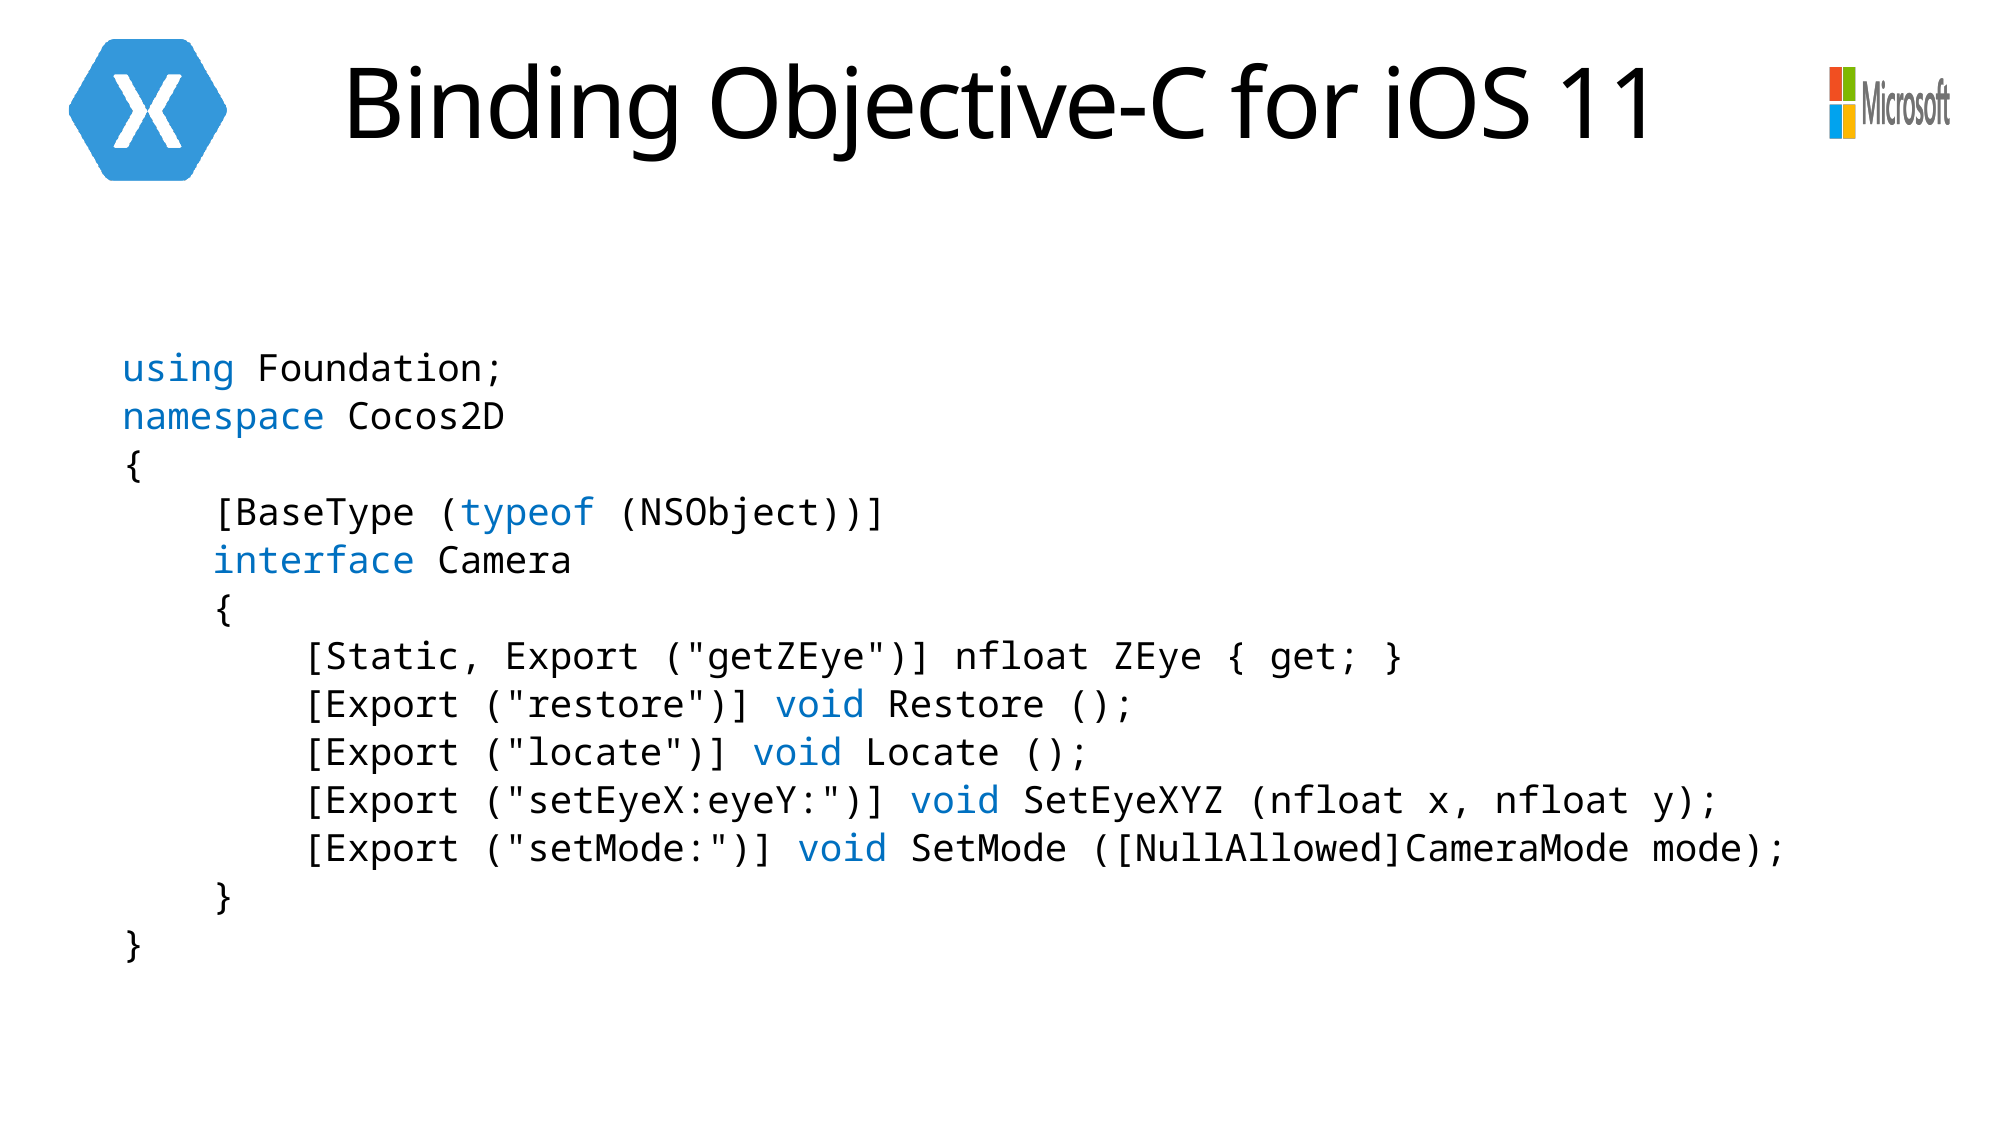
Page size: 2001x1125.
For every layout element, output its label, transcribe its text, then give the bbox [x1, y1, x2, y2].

picture [1813, 23, 1967, 181]
title Binding Objective-C for iOS 11 [317, 39, 1697, 187]
picture [68, 39, 236, 181]
list using Foundation; namespace Cocos2D { [BaseType (typeof (NSObject))] interface Camera { [Static, Export ("getZEye")] nfloat ZEye { get; } [Export ("restore")] void Restore (); [Export ("locate")] void Locate (); [Export ("setEyeX:eyeY:")] void SetEyeXYZ (nfloat x, nfloat y); [Export ("setMode:")] void SetMode ([NullAllowed]CameraMode mode); } } [98, 334, 1869, 1090]
